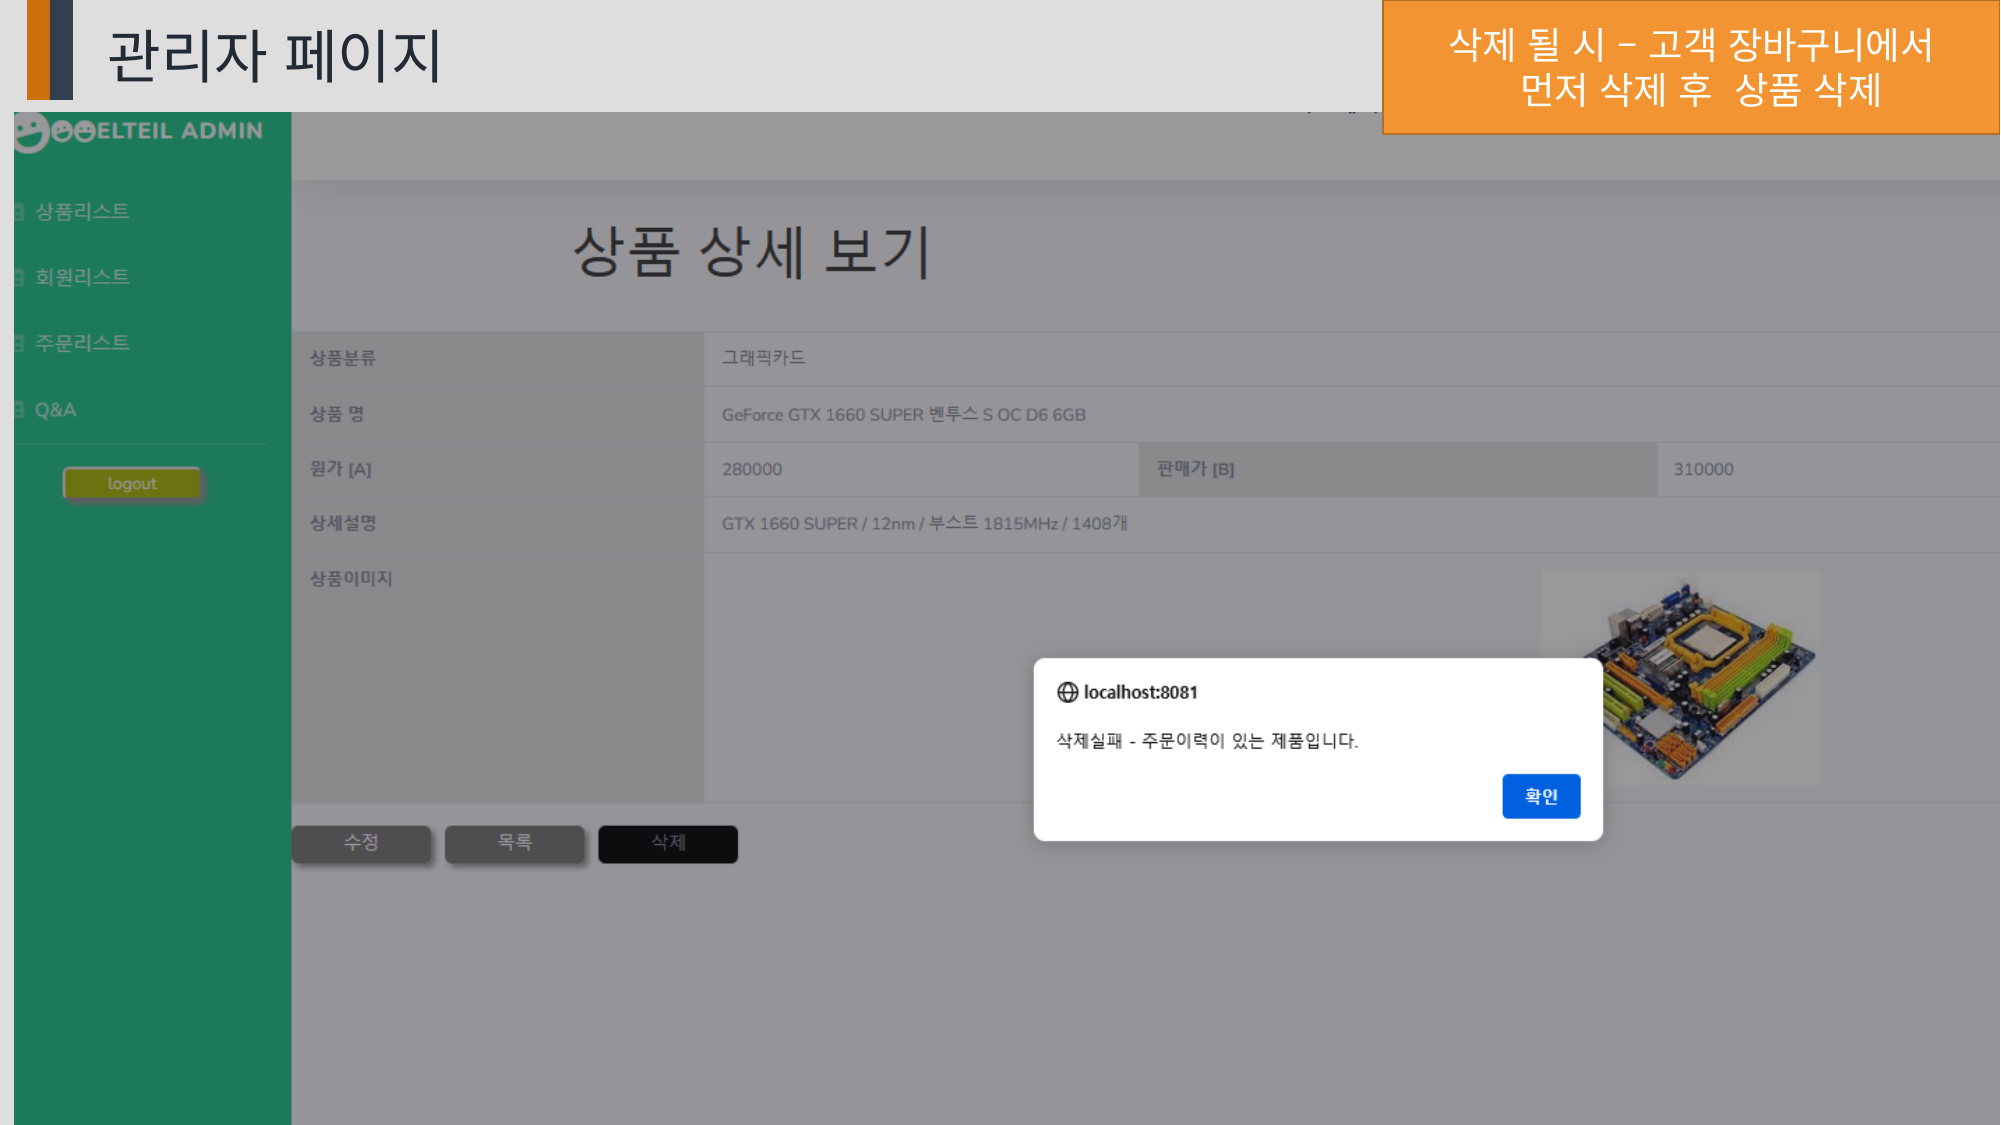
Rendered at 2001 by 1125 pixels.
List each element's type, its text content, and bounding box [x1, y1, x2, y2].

text_box 관리자 페이지 [92, 13, 460, 98]
picture [14, 112, 2000, 1125]
text_box 삭제 될 시 – 고객 장바구니에서 먼저 삭제 후 상품 삭제 [1382, 0, 2000, 112]
